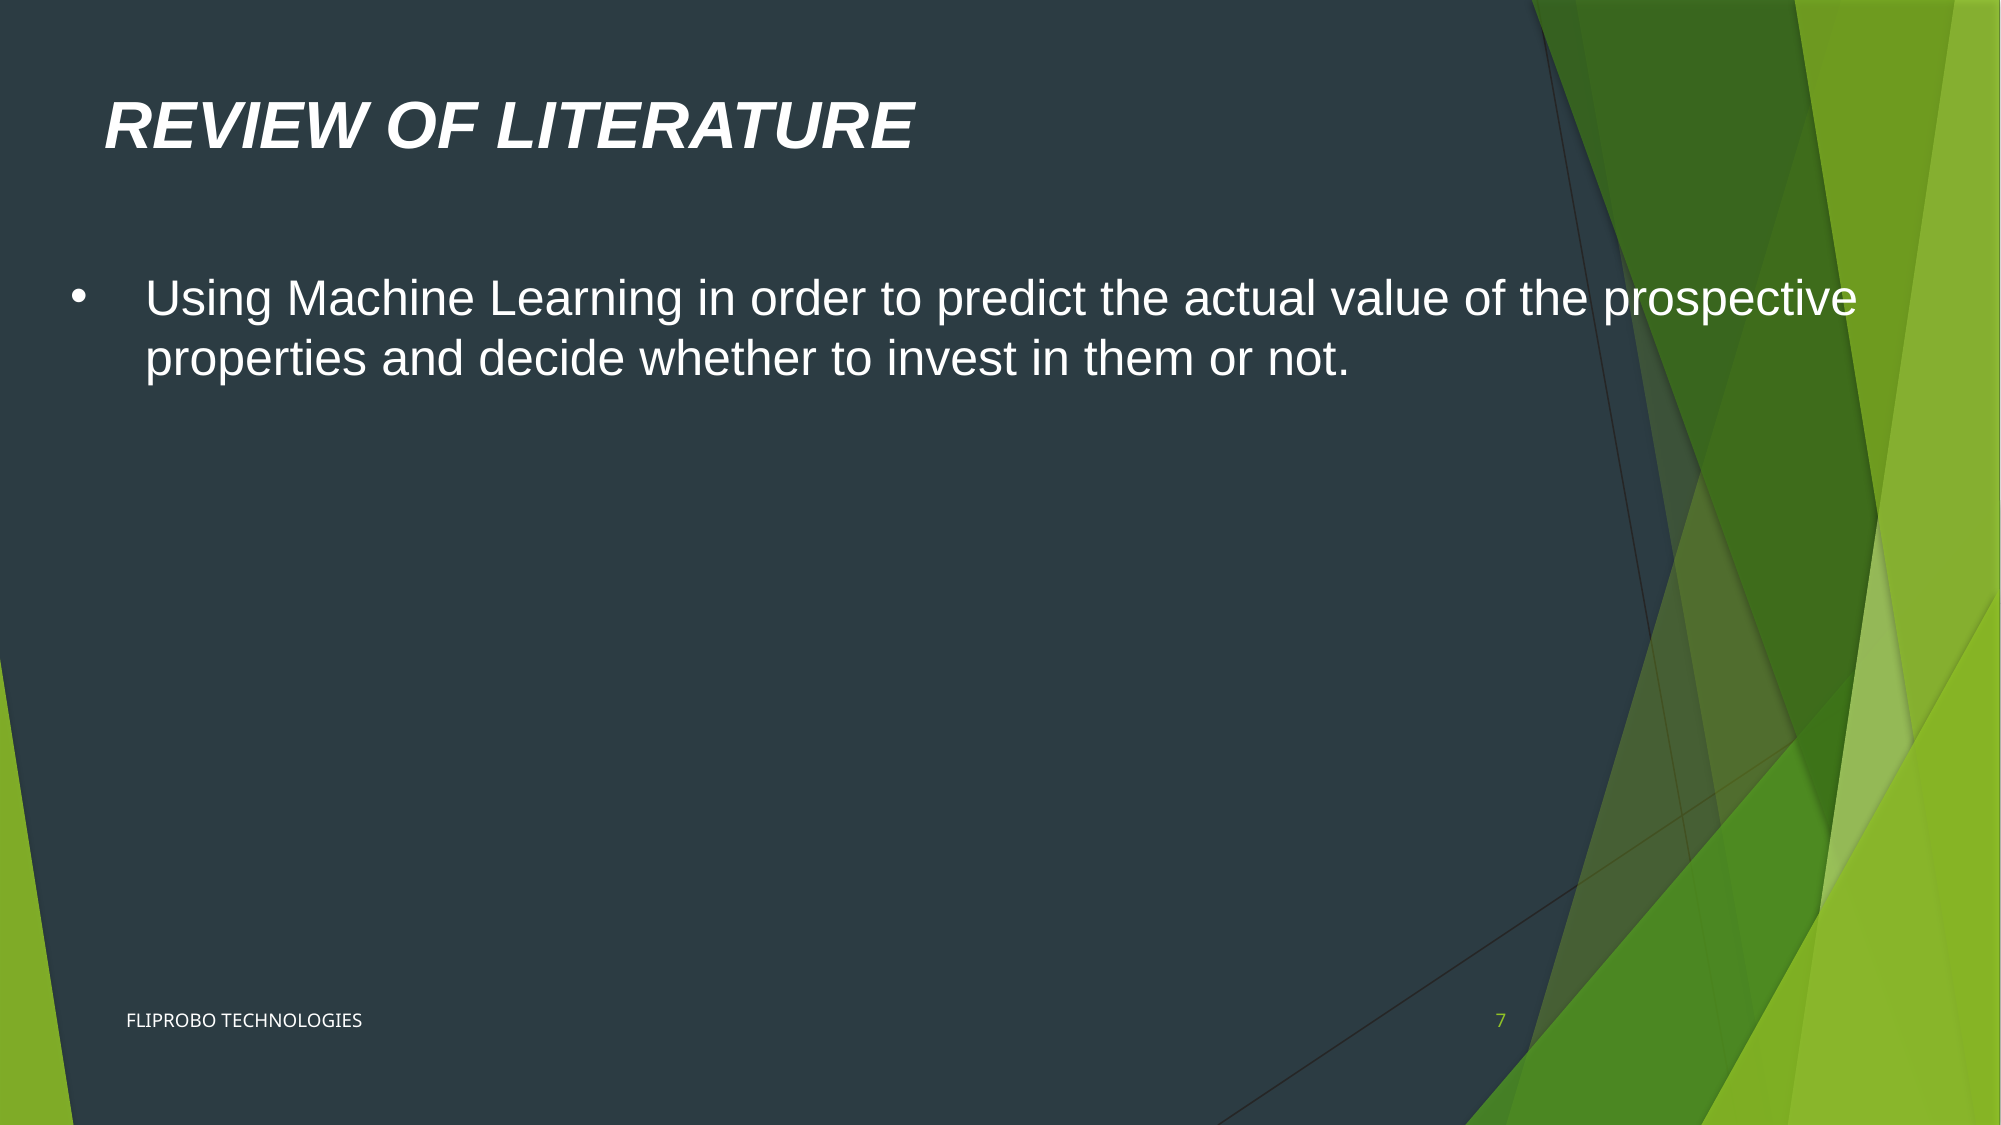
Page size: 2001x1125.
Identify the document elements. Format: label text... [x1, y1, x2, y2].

footer FLIPROBO TECHNOLOGIES [111, 991, 1145, 1051]
text_box Using Machine Learning in order to predict the actual value of the prospective properties and decide whether to invest in them or not. [55, 257, 1976, 393]
text_box REVIEW OF LITERATURE [89, 74, 1673, 170]
slide_number 7 [1409, 991, 1522, 1051]
